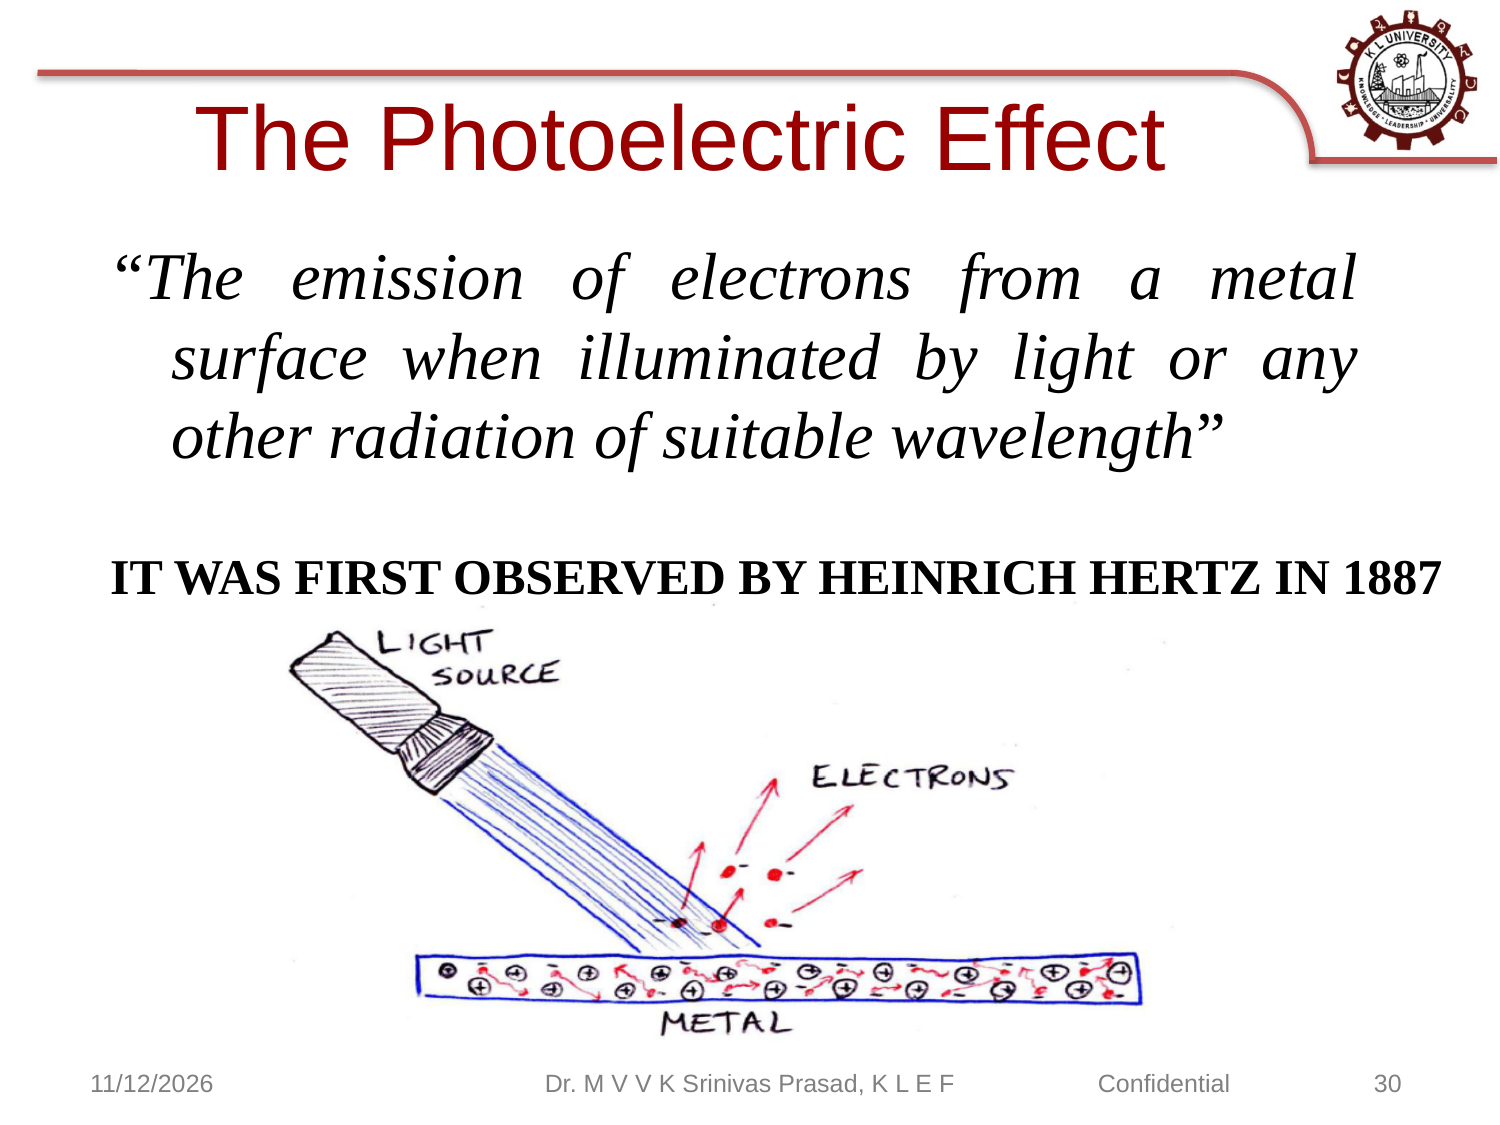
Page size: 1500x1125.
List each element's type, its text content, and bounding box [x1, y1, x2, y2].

text_box IT WAS FIRST OBSERVED BY HEINRICH HERTZ IN 1887 [95, 537, 1458, 613]
title The Photoelectric Effect [74, 79, 1288, 188]
slide_number Confidential 30 [1074, 1052, 1425, 1113]
picture [237, 599, 1201, 1046]
text_box “The emission of electrons from a metal surface when illuminated by light or any other radiation of suitable wavelength” [99, 224, 1375, 388]
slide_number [75, 1052, 425, 1113]
footer Dr. M V V K Srinivas Prasad, K L E F [512, 1054, 988, 1113]
picture [1333, 5, 1481, 154]
